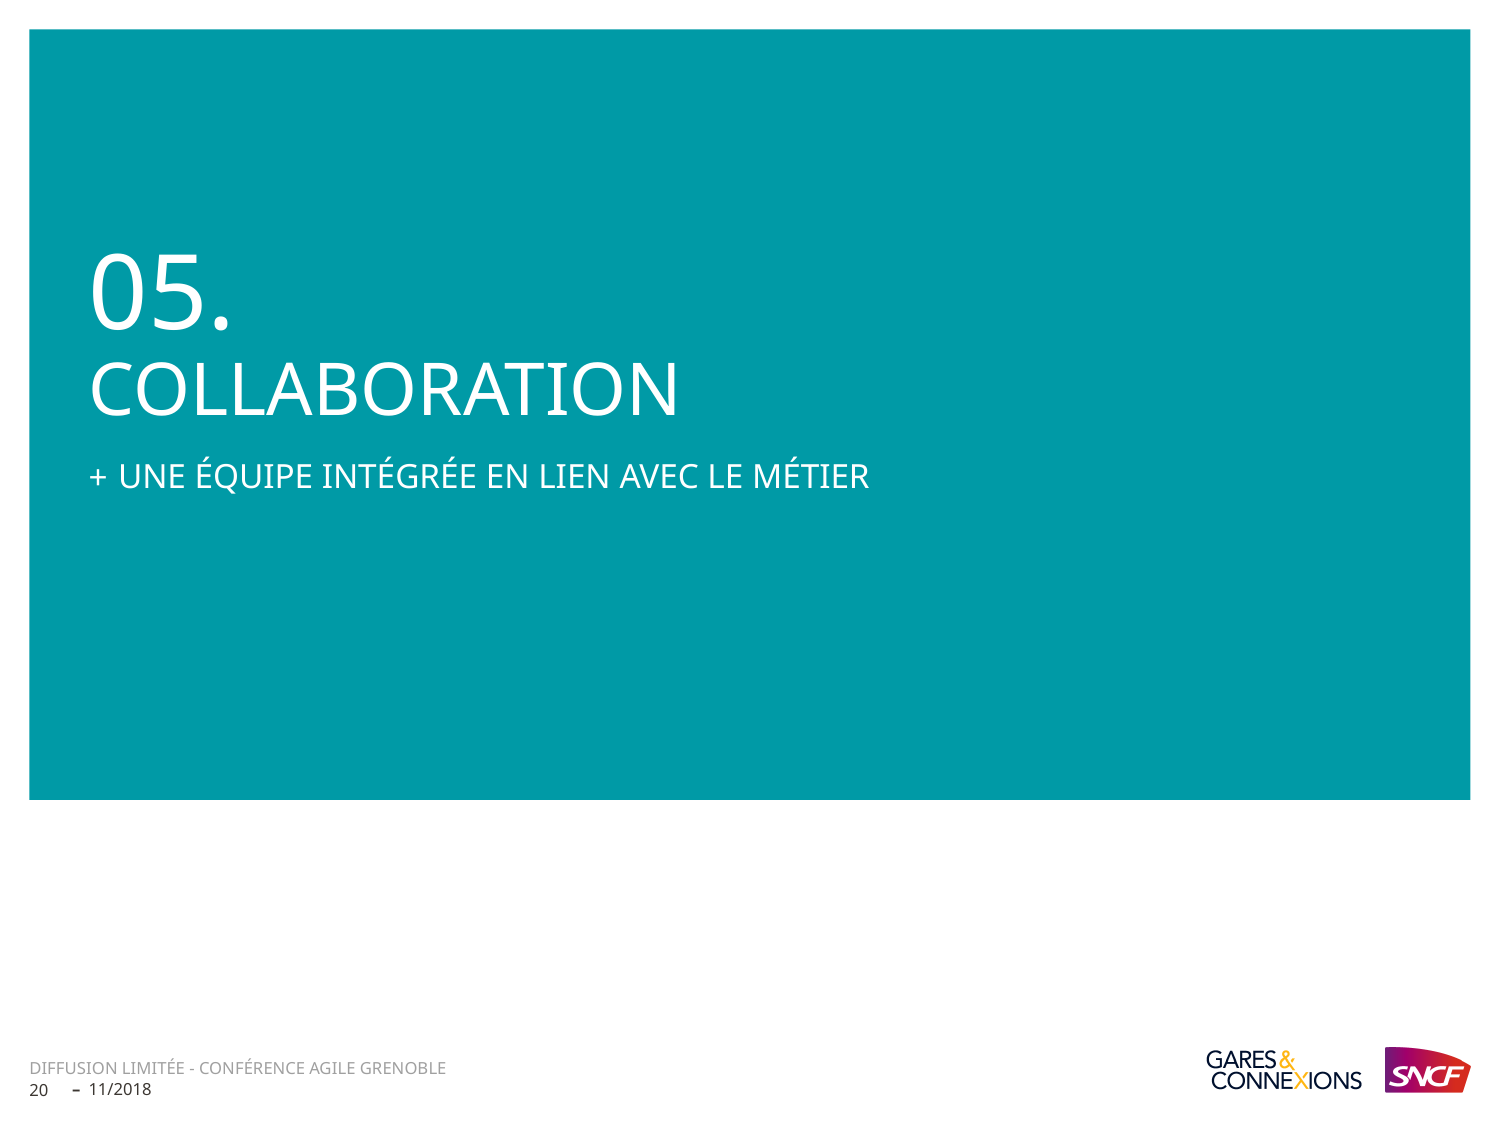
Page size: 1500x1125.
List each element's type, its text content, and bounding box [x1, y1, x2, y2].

list 05. COLLABORATION [88, 76, 1412, 432]
list Une équipe intégrée en lien avec le métier [88, 460, 1412, 756]
slide_number 11/2018 [89, 1078, 1172, 1112]
footer Diffusion limitée - Conférence Agile Grenoble [29, 1042, 1172, 1078]
picture [1169, 995, 1495, 1125]
slide_number 20 [29, 1076, 89, 1112]
